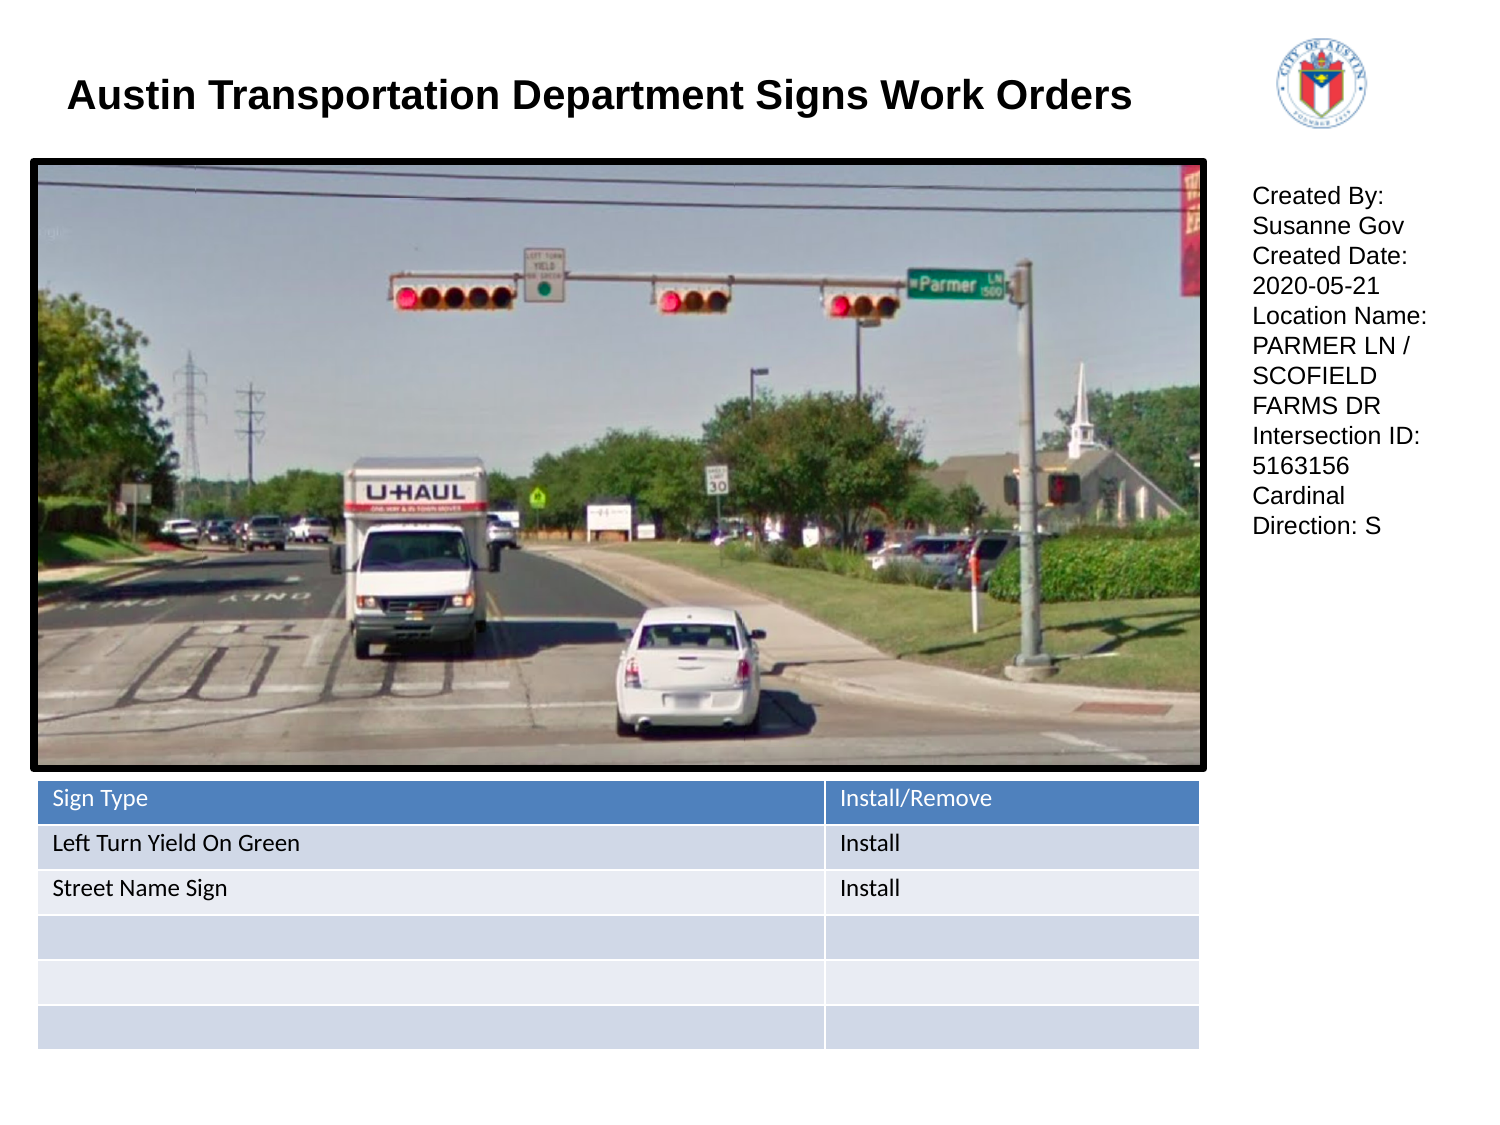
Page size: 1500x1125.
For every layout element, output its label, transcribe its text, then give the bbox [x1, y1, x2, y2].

table_cell [38, 916, 824, 959]
table_cell [38, 1006, 824, 1049]
table_header Sign Type [38, 781, 824, 824]
picture [37, 164, 1201, 766]
table_cell Install [826, 871, 1199, 914]
table_cell [826, 1006, 1199, 1049]
table_cell [826, 916, 1199, 959]
table_cell Left Turn Yield On Green [38, 826, 824, 869]
text_box Austin Transportation Department Signs Work Orders [51, 60, 1149, 125]
table_cell [826, 961, 1199, 1004]
picture [1274, 37, 1369, 132]
table_cell [38, 961, 824, 1004]
table_cell Street Name Sign [38, 871, 824, 914]
text_box Created By: Susanne Gov Created Date: 2020-05-21 Location Name: PARMER LN / SCOFIELD FARMS DR Intersection ID: 5163156 Cardinal Direction: S [1237, 172, 1463, 547]
table_header Install/Remove [826, 781, 1199, 824]
table_cell Install [826, 826, 1199, 869]
